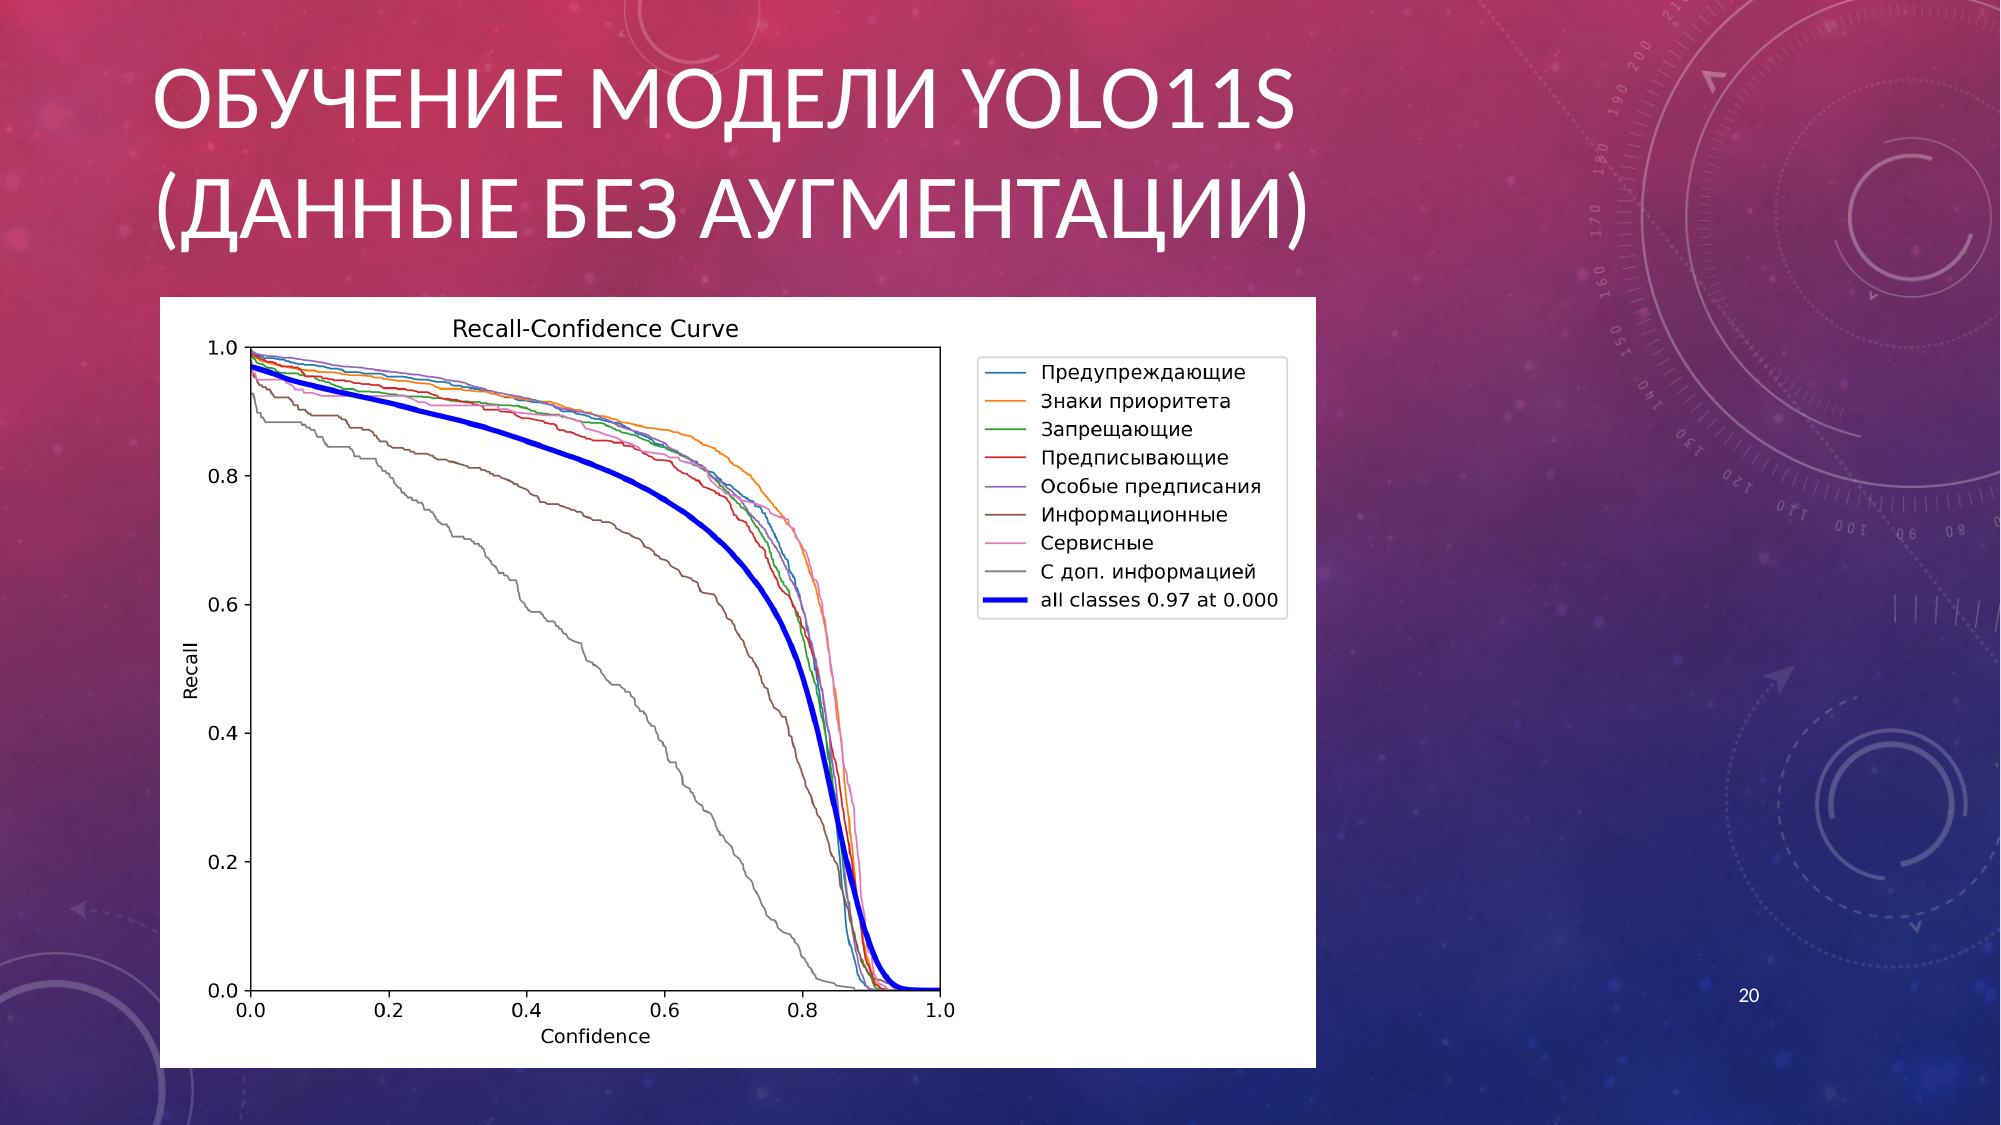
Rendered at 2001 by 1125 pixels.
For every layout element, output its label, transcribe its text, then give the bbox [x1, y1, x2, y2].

title Обучение модели YOLO11s (данные без аугментации) [137, 27, 1800, 266]
slide_number 20 [1684, 963, 1775, 1025]
picture [0, 0, 2001, 1125]
